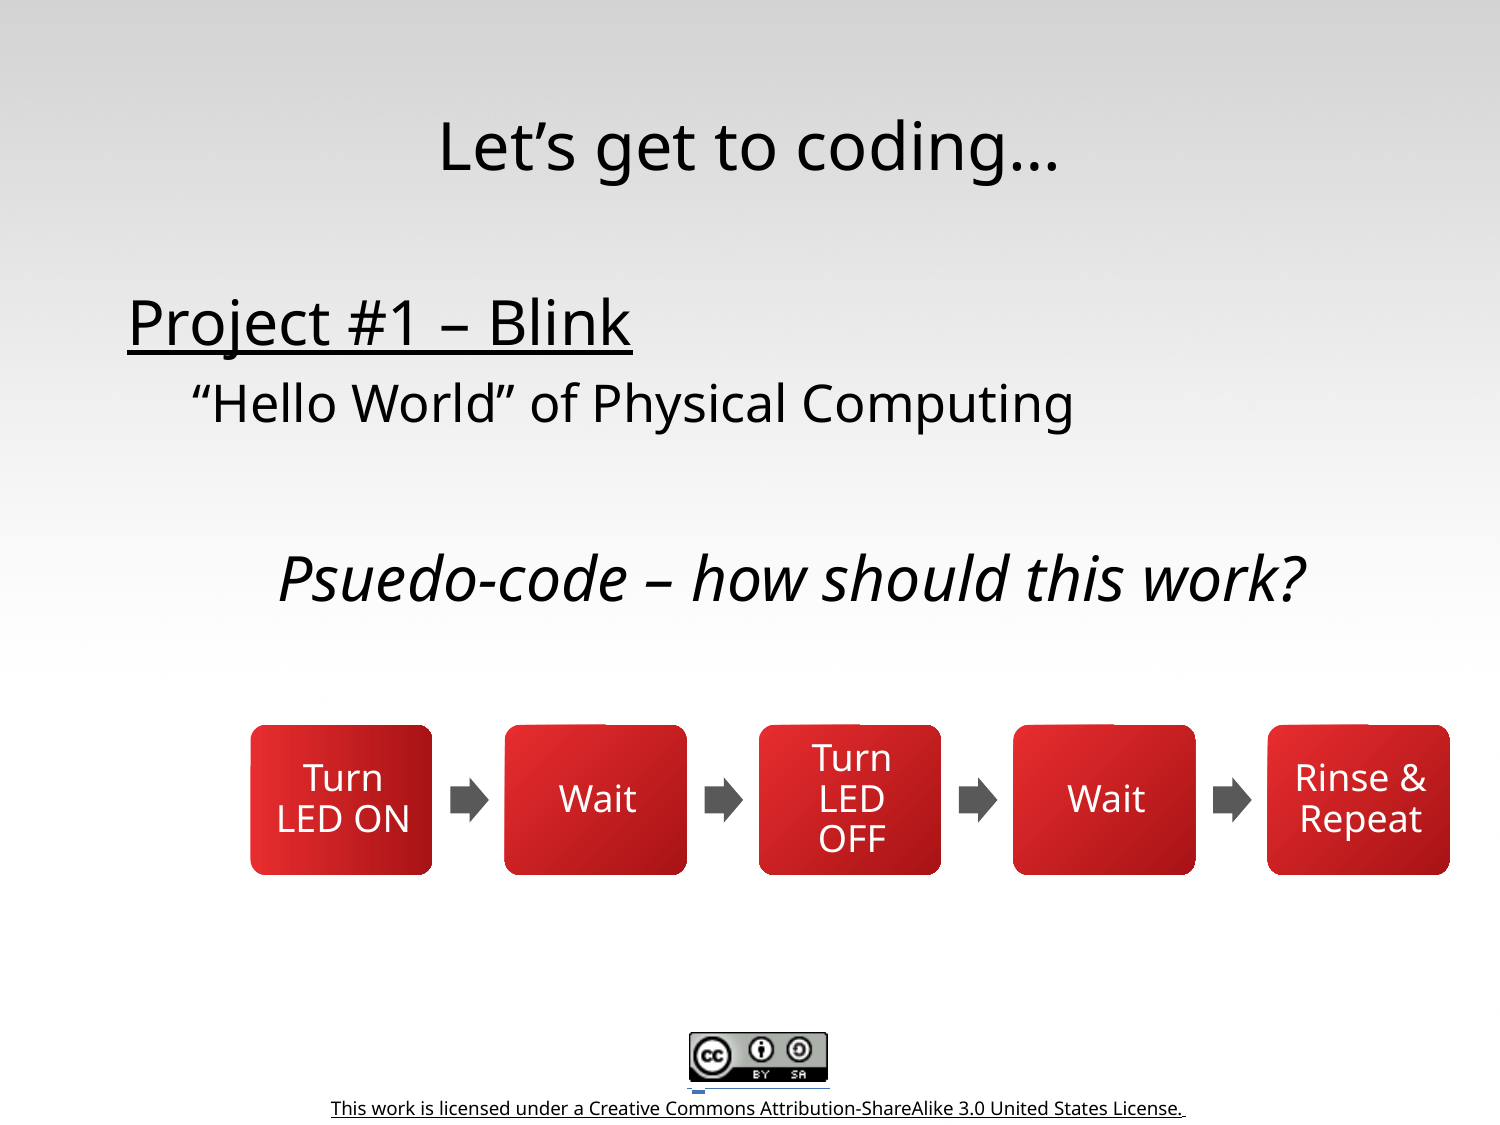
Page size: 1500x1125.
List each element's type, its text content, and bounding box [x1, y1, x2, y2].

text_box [249, 624, 1451, 976]
title Let’s get to coding… [112, 50, 1388, 238]
list Project #1 – Blink “Hello World” of Physical Computing Psuedo-code – how should this work? [112, 275, 1388, 1000]
picture [0, 0, 1500, 1125]
